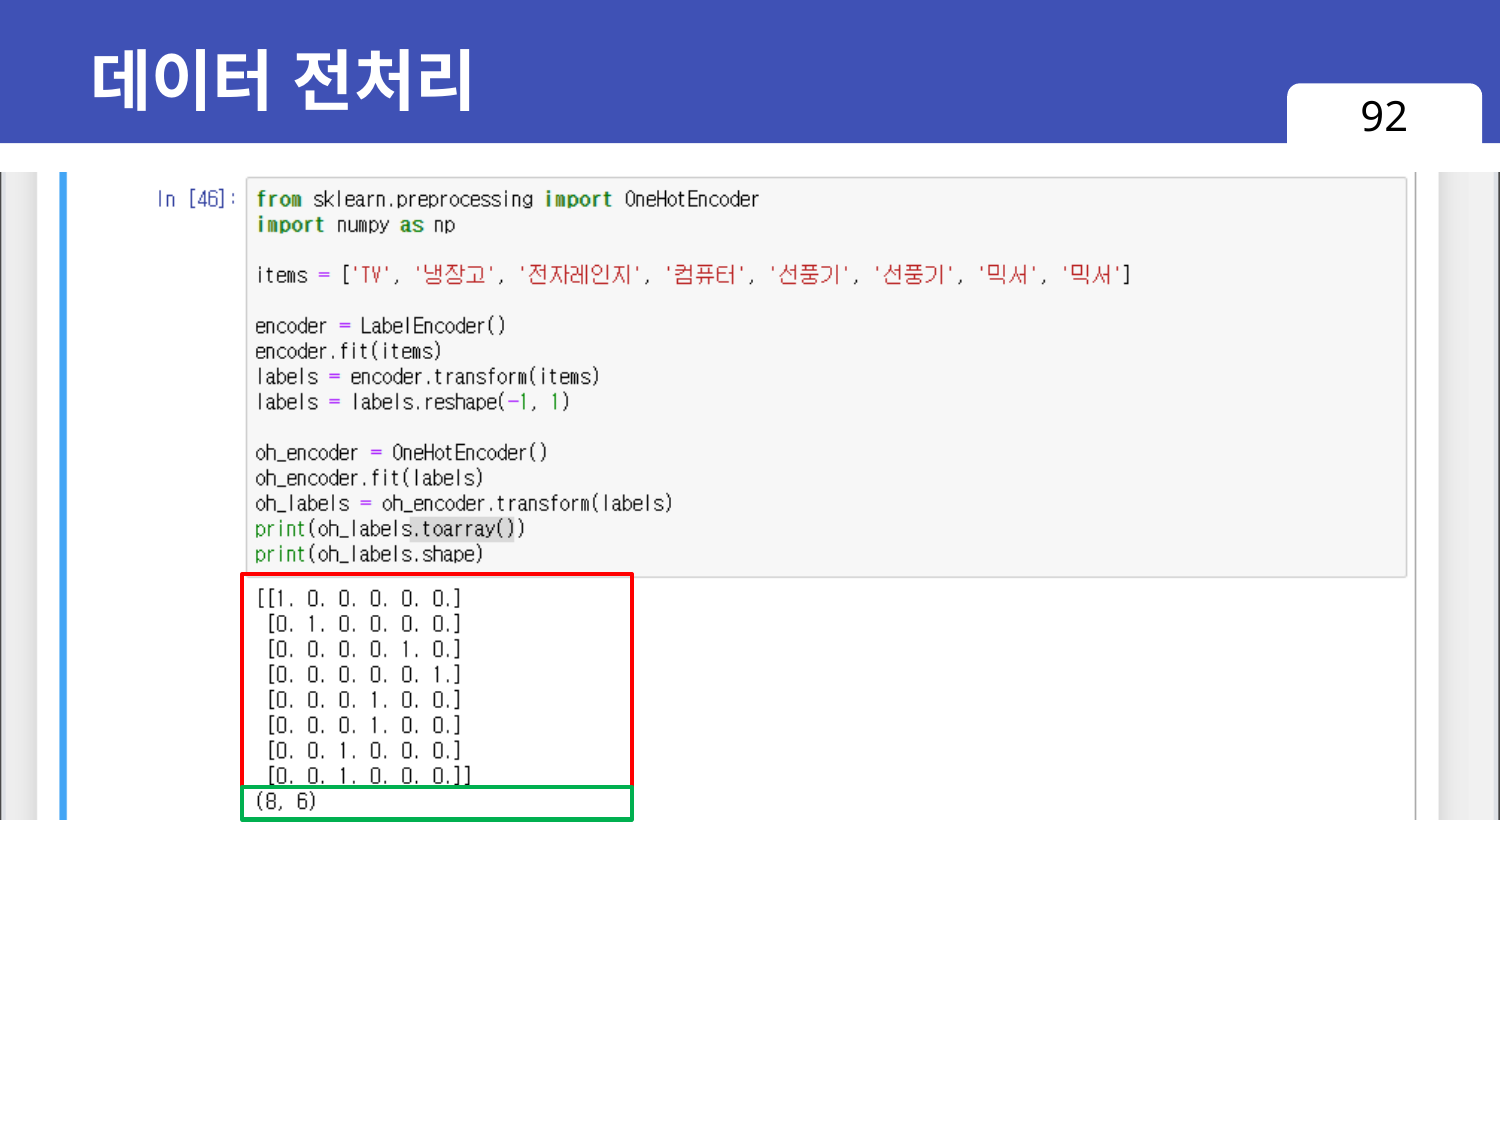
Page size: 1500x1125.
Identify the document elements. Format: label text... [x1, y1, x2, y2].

slide_number 92 [1286, 81, 1483, 161]
title 데이터 전처리 [74, 16, 1426, 141]
picture [0, 172, 1500, 820]
